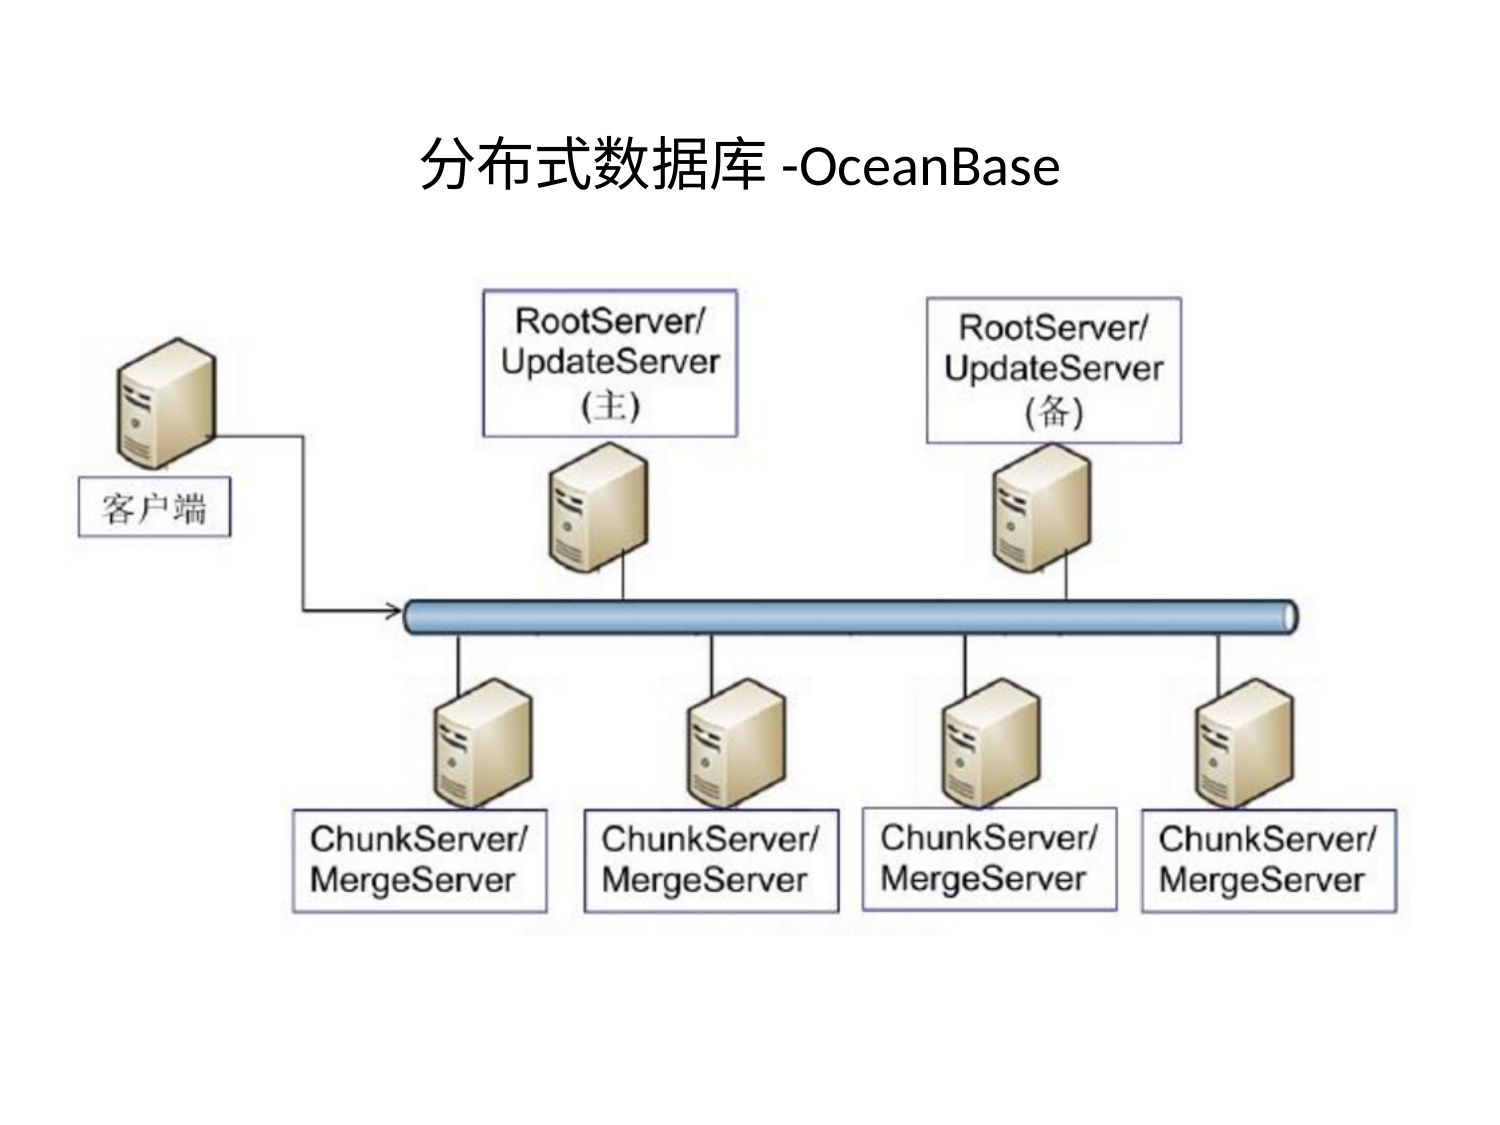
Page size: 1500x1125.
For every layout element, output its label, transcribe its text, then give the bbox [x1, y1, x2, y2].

picture [64, 255, 1451, 935]
title 分布式数据库-OceanBase [64, 67, 1415, 254]
